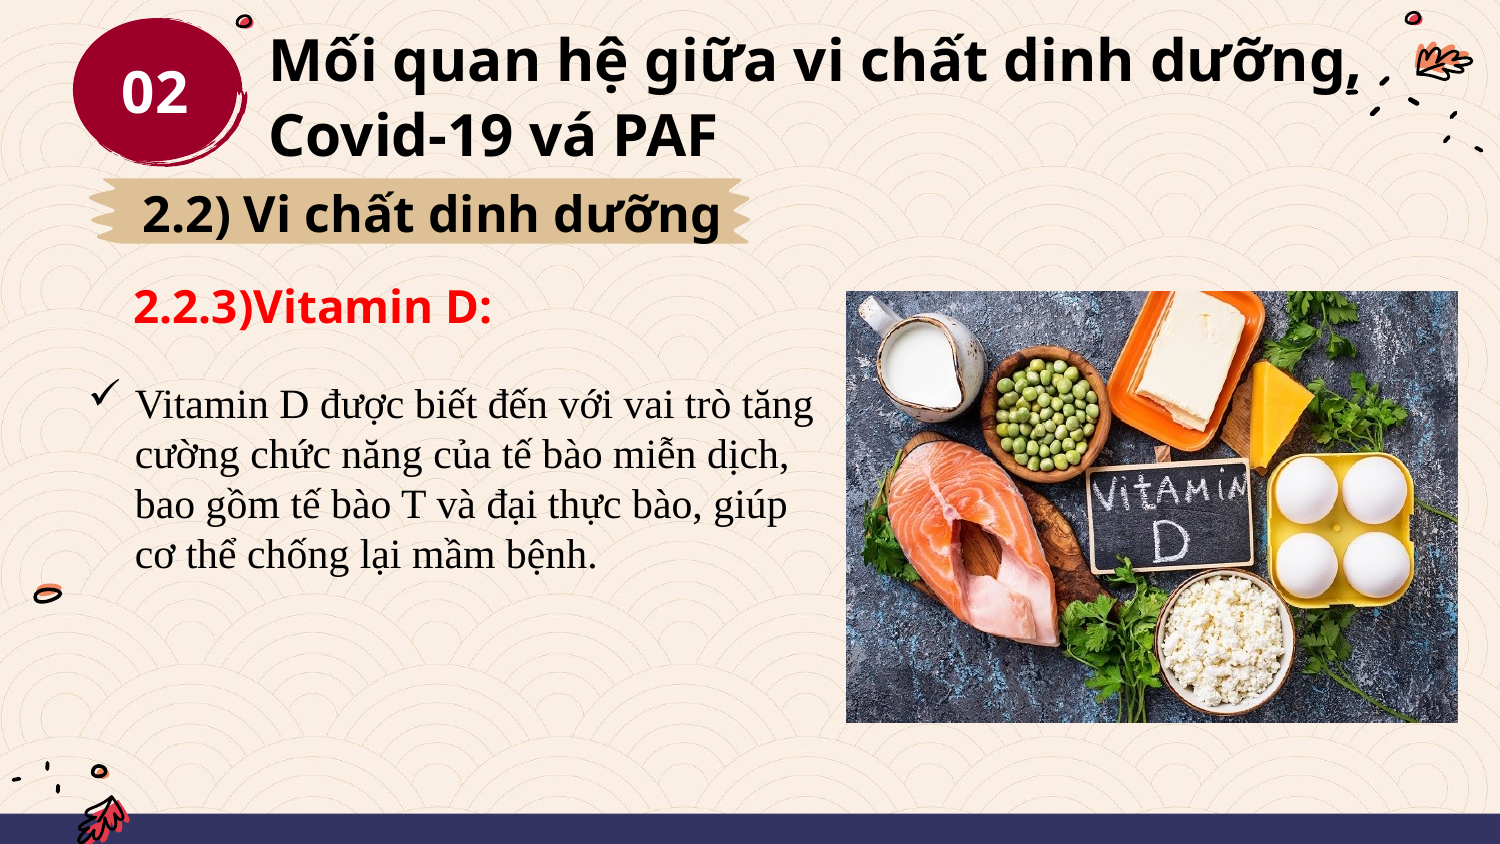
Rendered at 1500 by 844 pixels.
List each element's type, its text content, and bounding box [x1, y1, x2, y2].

picture [89, 803, 107, 813]
title Mối quan hệ giữa vi chất dinh dưỡng, Covid-19 vá PAF [254, 3, 1500, 184]
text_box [234, 14, 255, 29]
text_box Vitamin D được biết đến với vai trò tăng cường chức năng của tế bào miễn dịch, bao gồm tế bào T và đại thực bào, giúp cơ thể chống lại mầm bệnh. [73, 369, 841, 584]
text_box 2.2.3)Vitamin D: [118, 244, 508, 348]
picture [0, 0, 1500, 813]
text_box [72, 17, 248, 168]
text_box 2.2) Vi chất dinh dưỡng [88, 178, 750, 244]
